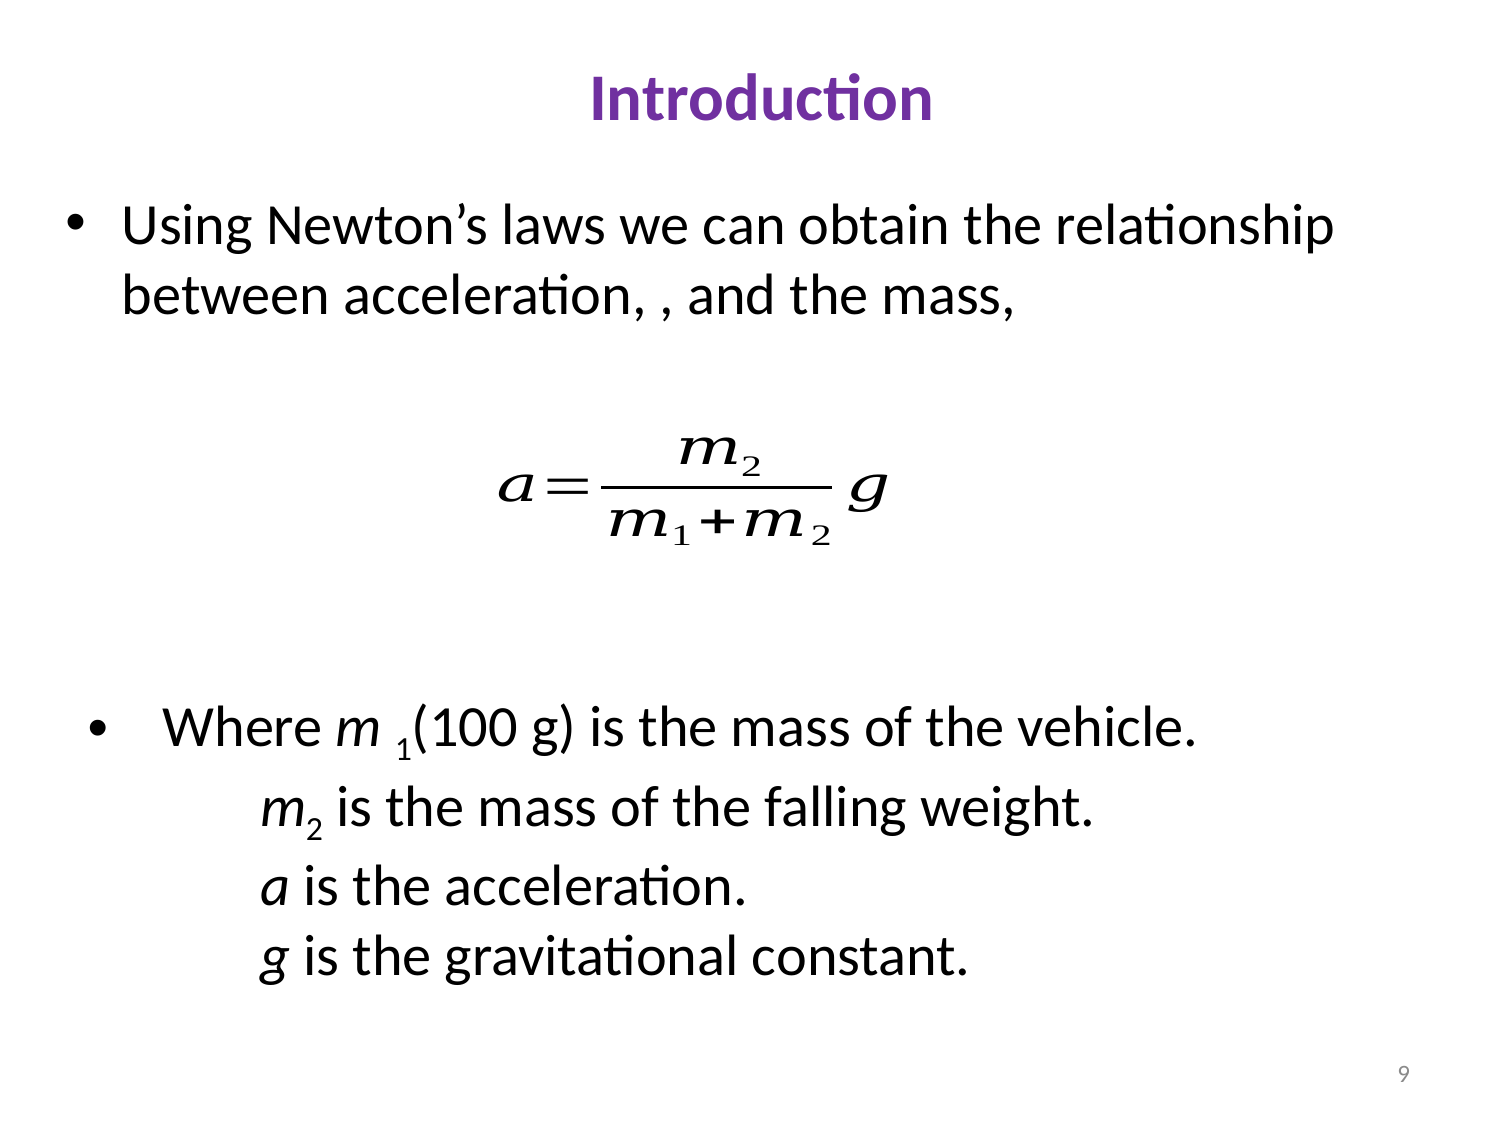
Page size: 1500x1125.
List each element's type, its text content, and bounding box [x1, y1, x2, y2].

slide_number 9 [1074, 1042, 1425, 1103]
title Introduction [86, 0, 1437, 188]
text_box Where m 1(100 g) is the mass of the vehicle. m2 is the mass of the falling weight. a is the acceleration. g is the gravitational constant. [72, 680, 1214, 995]
